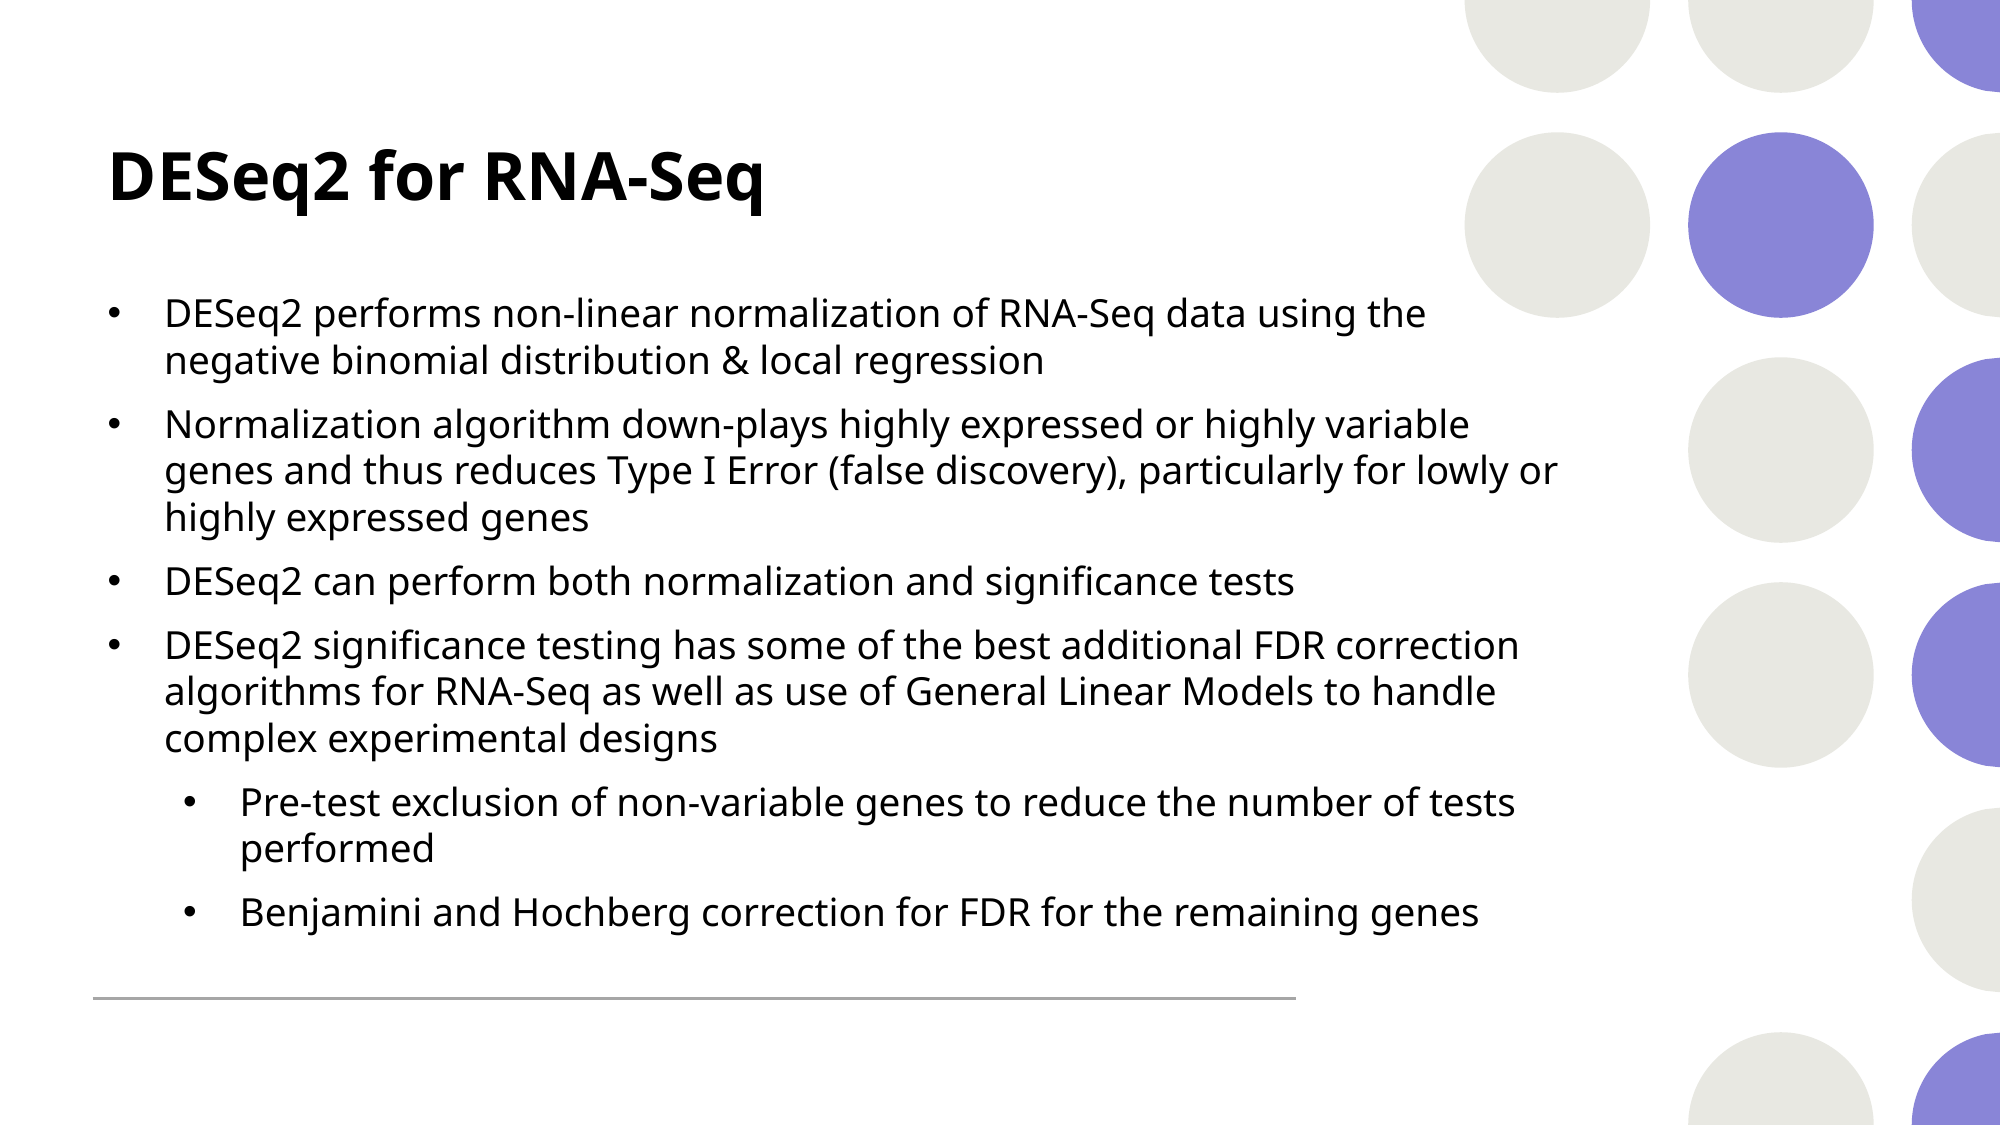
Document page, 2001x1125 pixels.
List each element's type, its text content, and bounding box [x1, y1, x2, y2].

list DESeq2 performs non-linear normalization of RNA-Seq data using the negative binomial distribution & local regression Normalization algorithm down-plays highly expressed or highly variable genes and thus reduces Type I Error (false discovery), particularly for lowly or highly expressed genes DESeq2 can perform both normalization and significance tests DESeq2 significance testing has some of the best additional FDR correction algorithms for RNA-Seq as well as use of General Linear Models to handle complex experimental designs Pre-test exclusion of non-variable genes to reduce the number of tests performed Benjamini and Hochberg correction for FDR for the remaining genes [92, 281, 1605, 946]
title DESeq2 for RNA-Seq [92, 126, 1297, 281]
